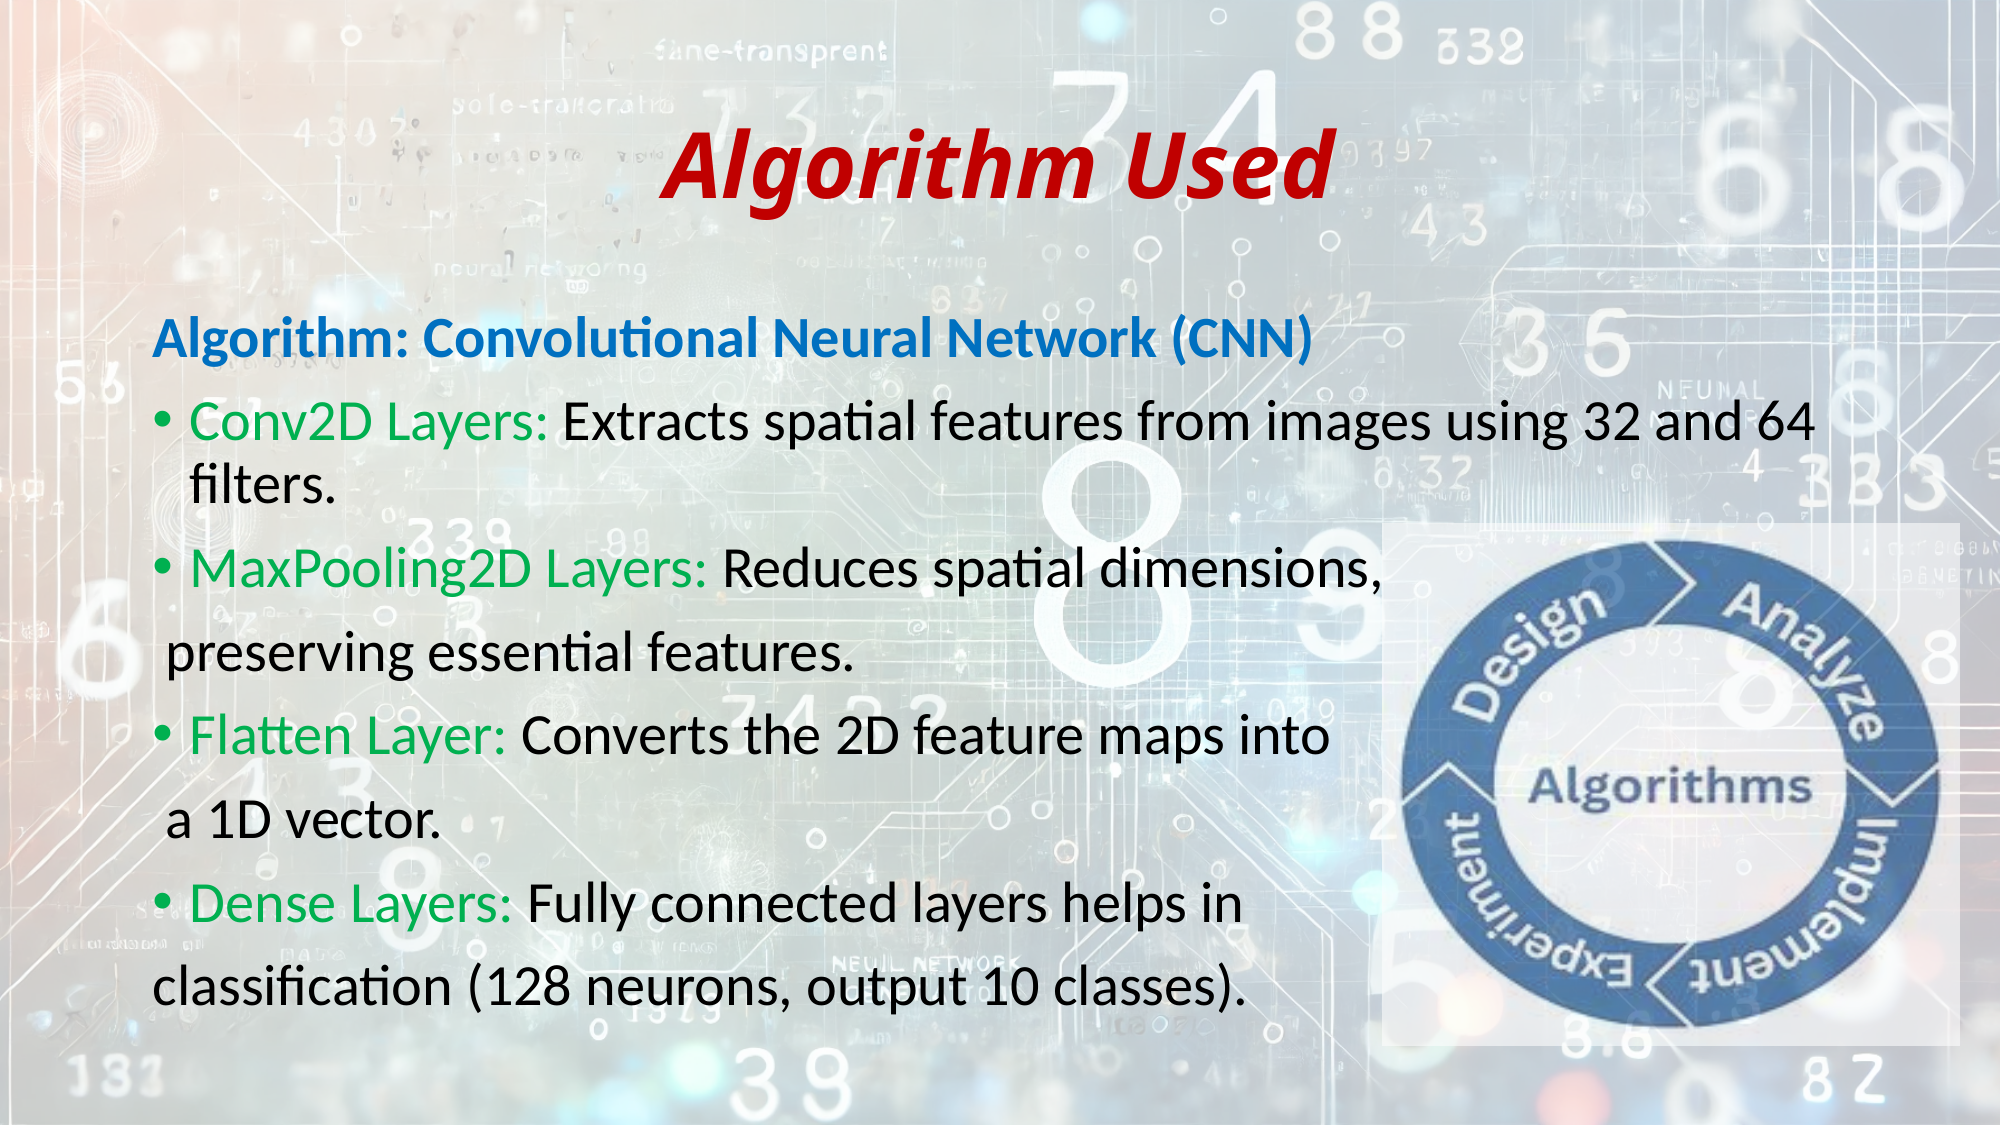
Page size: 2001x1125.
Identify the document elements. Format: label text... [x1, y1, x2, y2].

picture [1382, 523, 1960, 1046]
title Algorithm Used [137, 59, 1863, 278]
list Algorithm: Convolutional Neural Network (CNN) Conv2D Layers: Extracts spatial features from images using 32 and 64 filters. MaxPooling2D Layers: Reduces spatial dimensions, preserving essential features. Flatten Layer: Converts the 2D feature maps into a 1D vector. Dense Layers: Fully connected layers helps in classification (128 neurons, output 10 classes). [137, 299, 1863, 1066]
